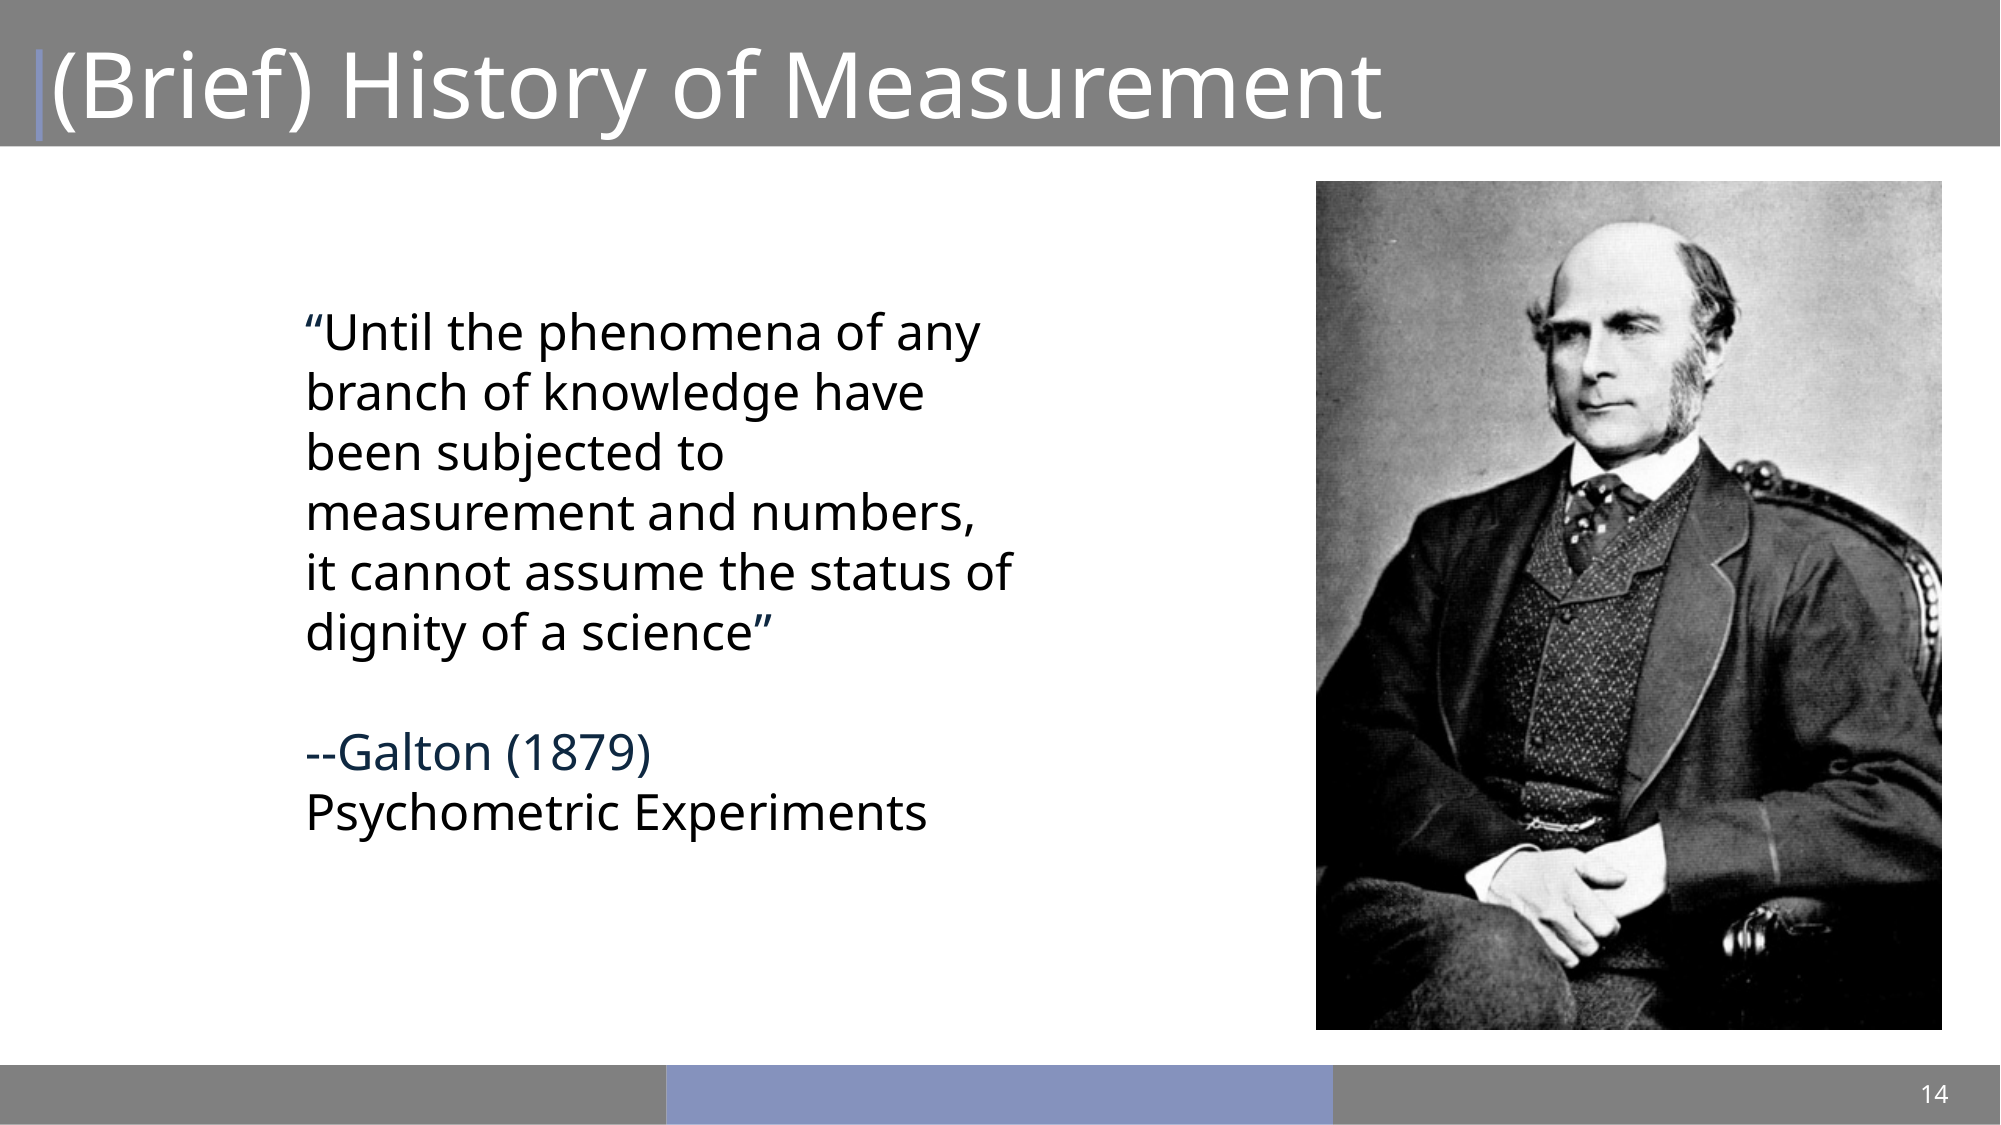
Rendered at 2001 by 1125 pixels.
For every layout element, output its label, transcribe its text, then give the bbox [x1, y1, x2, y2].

title (Brief) History of Measurement [36, 30, 2000, 147]
text_box “Until the phenomena of any branch of knowledge have been subjected to measurement and numbers, it cannot assume the status of dignity of a science” --Galton (1879) Psychometric Experiments [290, 293, 1035, 848]
picture [1315, 181, 1942, 1031]
slide_number 14 [1513, 1065, 1964, 1125]
